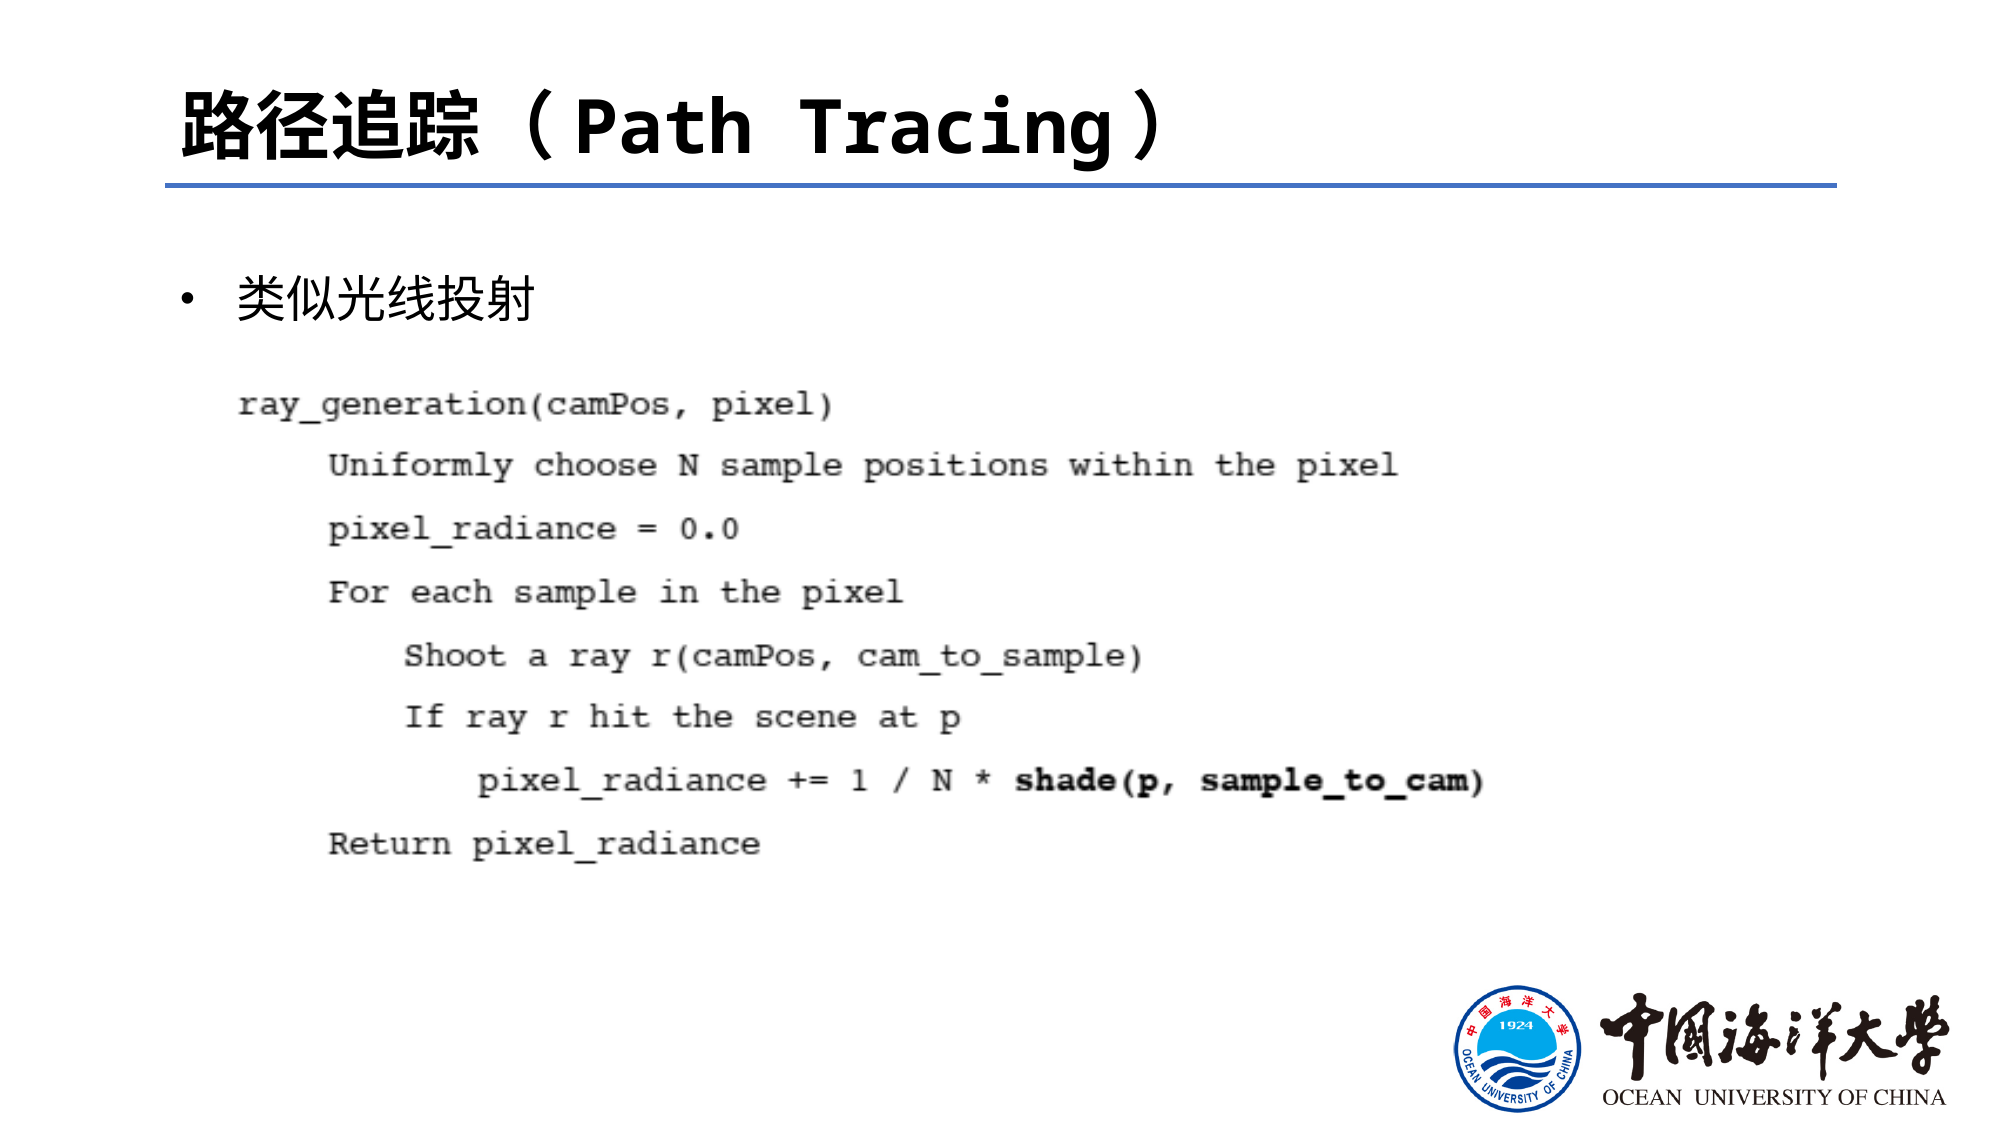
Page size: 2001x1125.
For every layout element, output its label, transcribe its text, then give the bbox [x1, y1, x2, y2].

picture [1414, 977, 2000, 1125]
text_box 路径追踪（Path Tracing） [165, 71, 1835, 176]
text_box 类似光线投射 [165, 230, 1837, 336]
picture [225, 375, 1507, 883]
